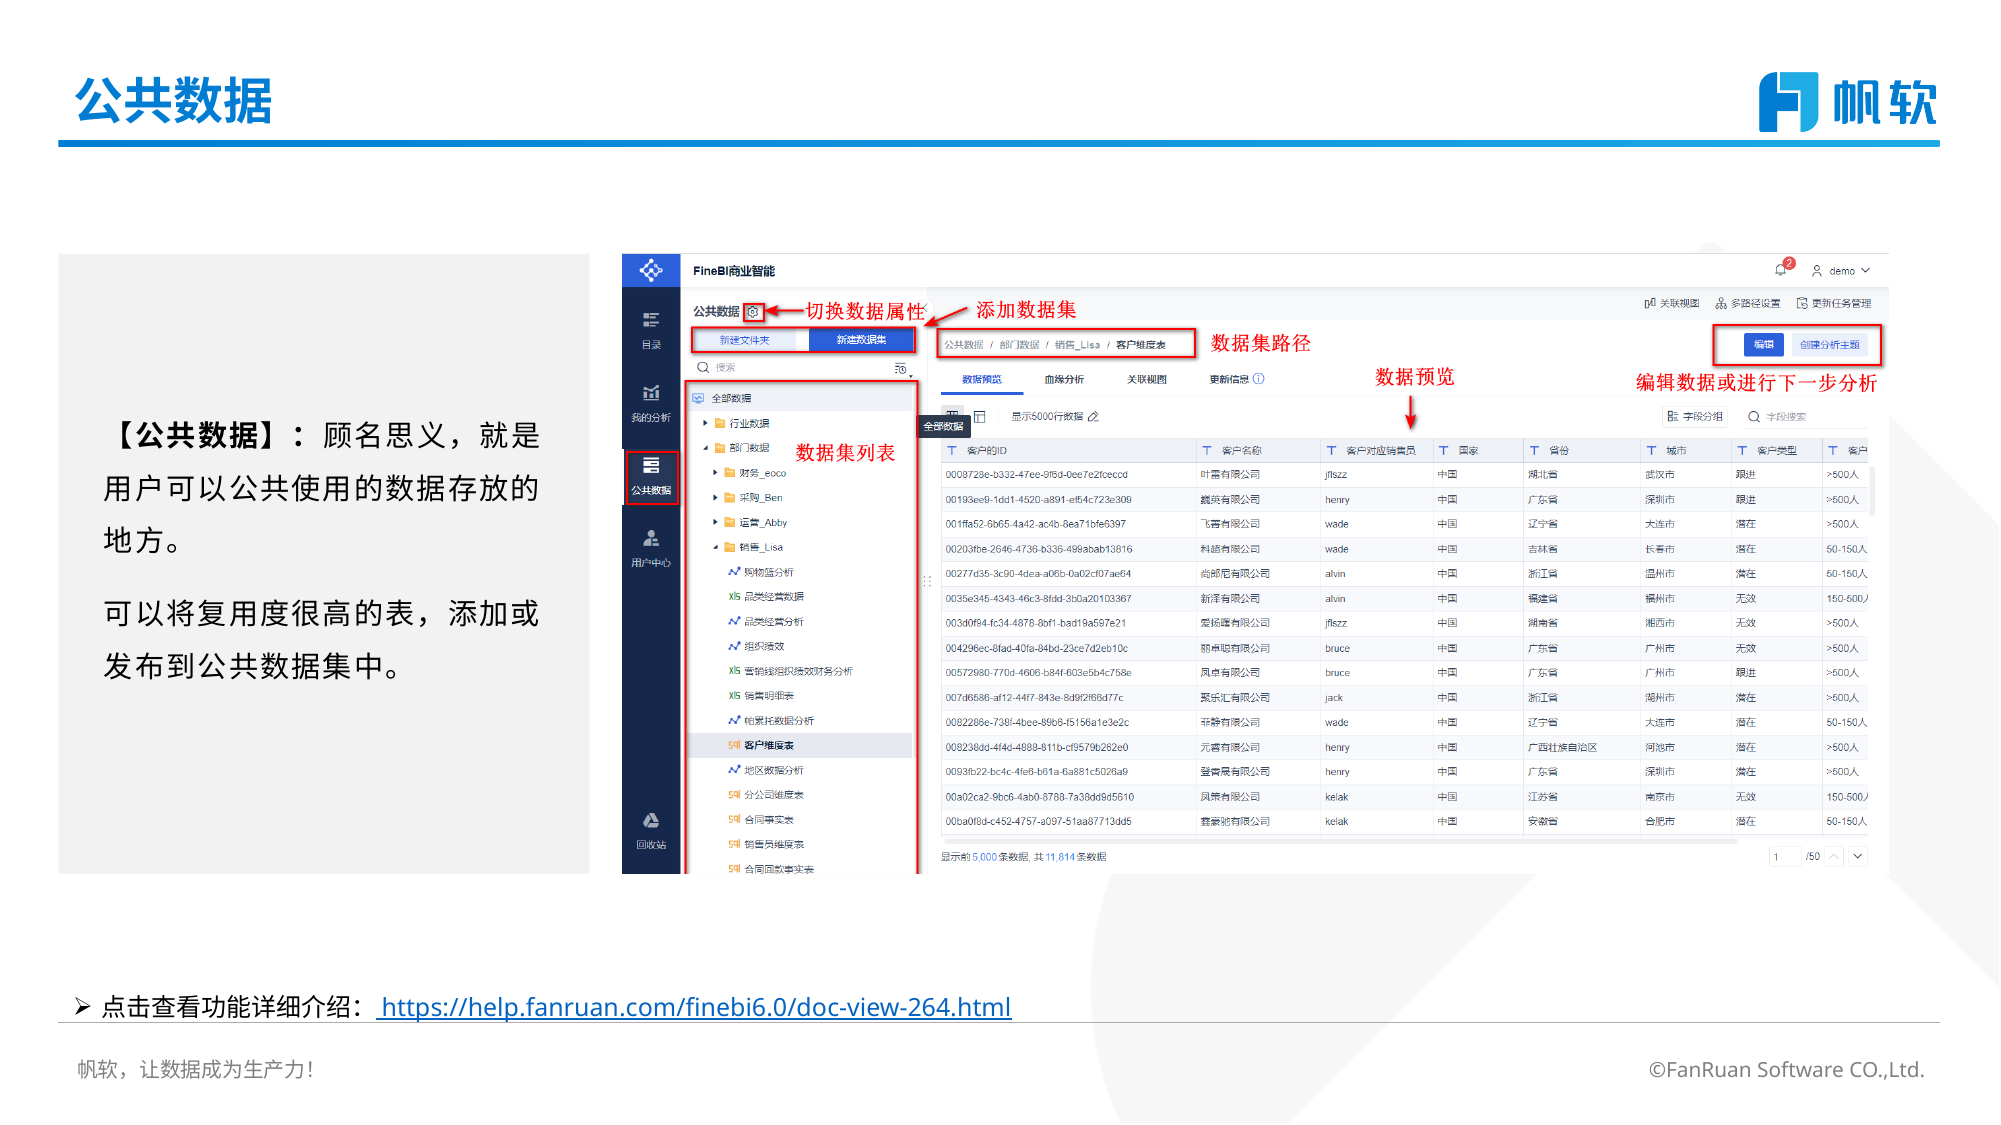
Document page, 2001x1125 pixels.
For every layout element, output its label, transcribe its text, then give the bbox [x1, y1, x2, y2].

picture [0, 0, 1999, 1125]
text_box [57, 253, 591, 875]
list 【公共数据】：顾名思义，就是用户可以公共使用的数据存放的地方。 可以将复用度很高的表，添加或发布到公共数据集中。 [89, 392, 560, 733]
text_box 点击查看功能详细介绍： https://help.fanruan.com/finebi6.0/doc-view-264.html [58, 984, 1403, 1036]
title 公共数据 [58, 67, 1696, 139]
